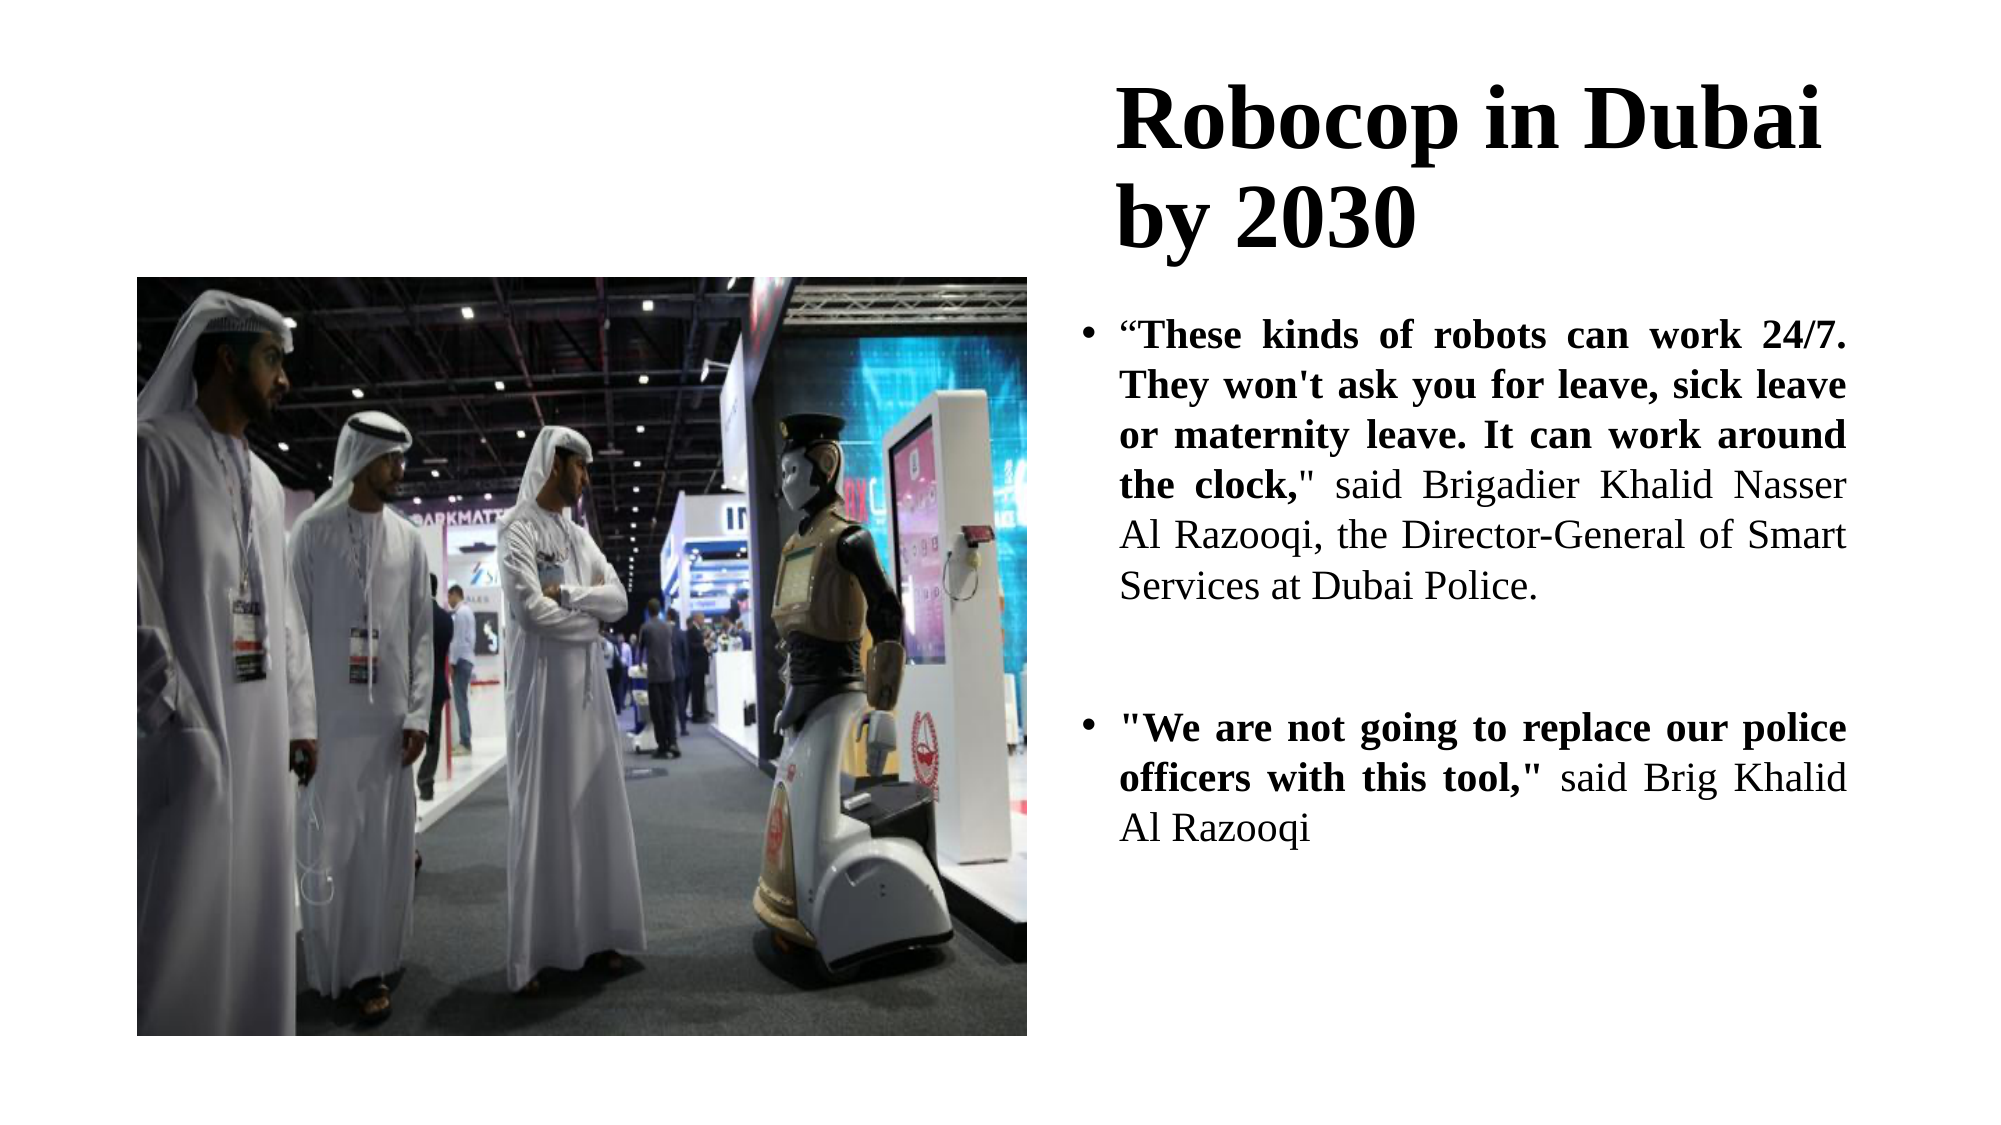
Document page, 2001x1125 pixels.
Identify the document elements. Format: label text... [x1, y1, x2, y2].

list “These kinds of robots can work 24/7. They won't ask you for leave, sick leave or maternity leave. It can work around the clock," said Brigadier Khalid Nasser Al Razooqi, the Director-General of Smart Services at Dubai Police. "We are not going to replace our police officers with this tool," said Brig Khalid Al Razooqi [1066, 299, 1863, 1014]
title Robocop in Dubai by 2030 [1100, 59, 1863, 278]
picture [137, 277, 1027, 1036]
